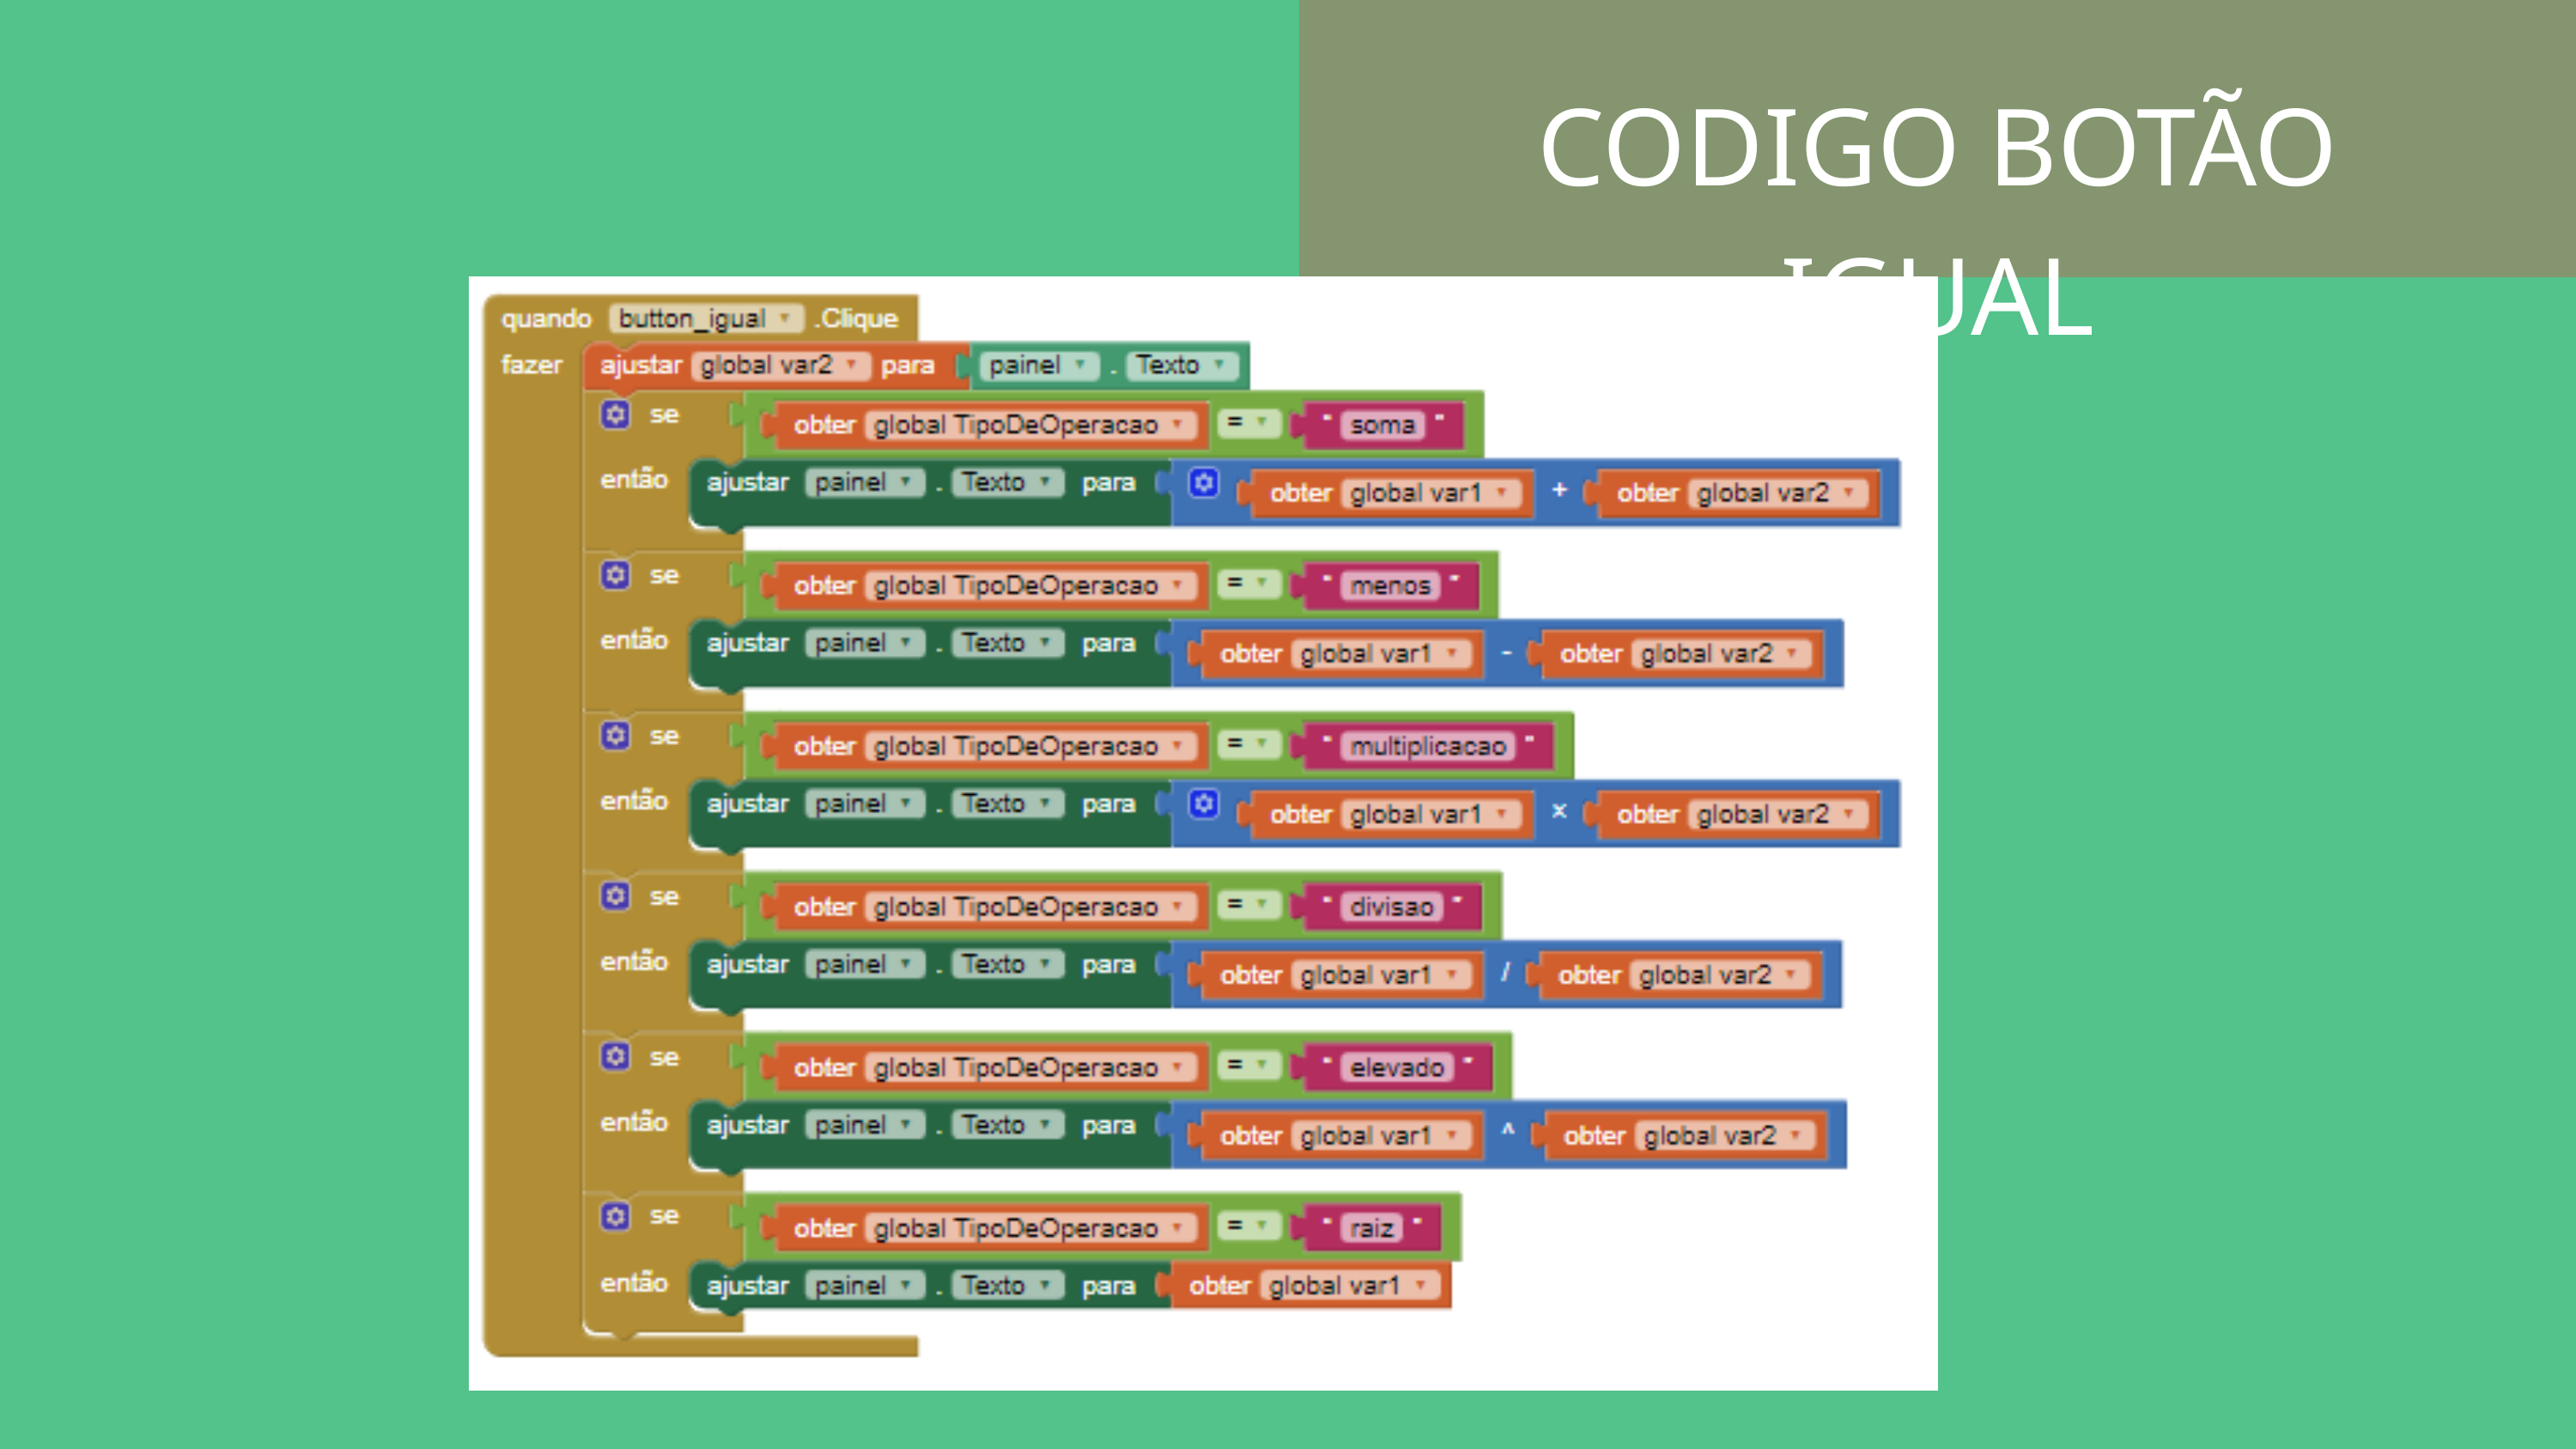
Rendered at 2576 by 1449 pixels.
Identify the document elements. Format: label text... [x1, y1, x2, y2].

text_box CODIGO BOTÃO IGUAL [1941, 285, 2348, 357]
picture [469, 276, 1938, 1391]
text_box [1299, 0, 2576, 277]
